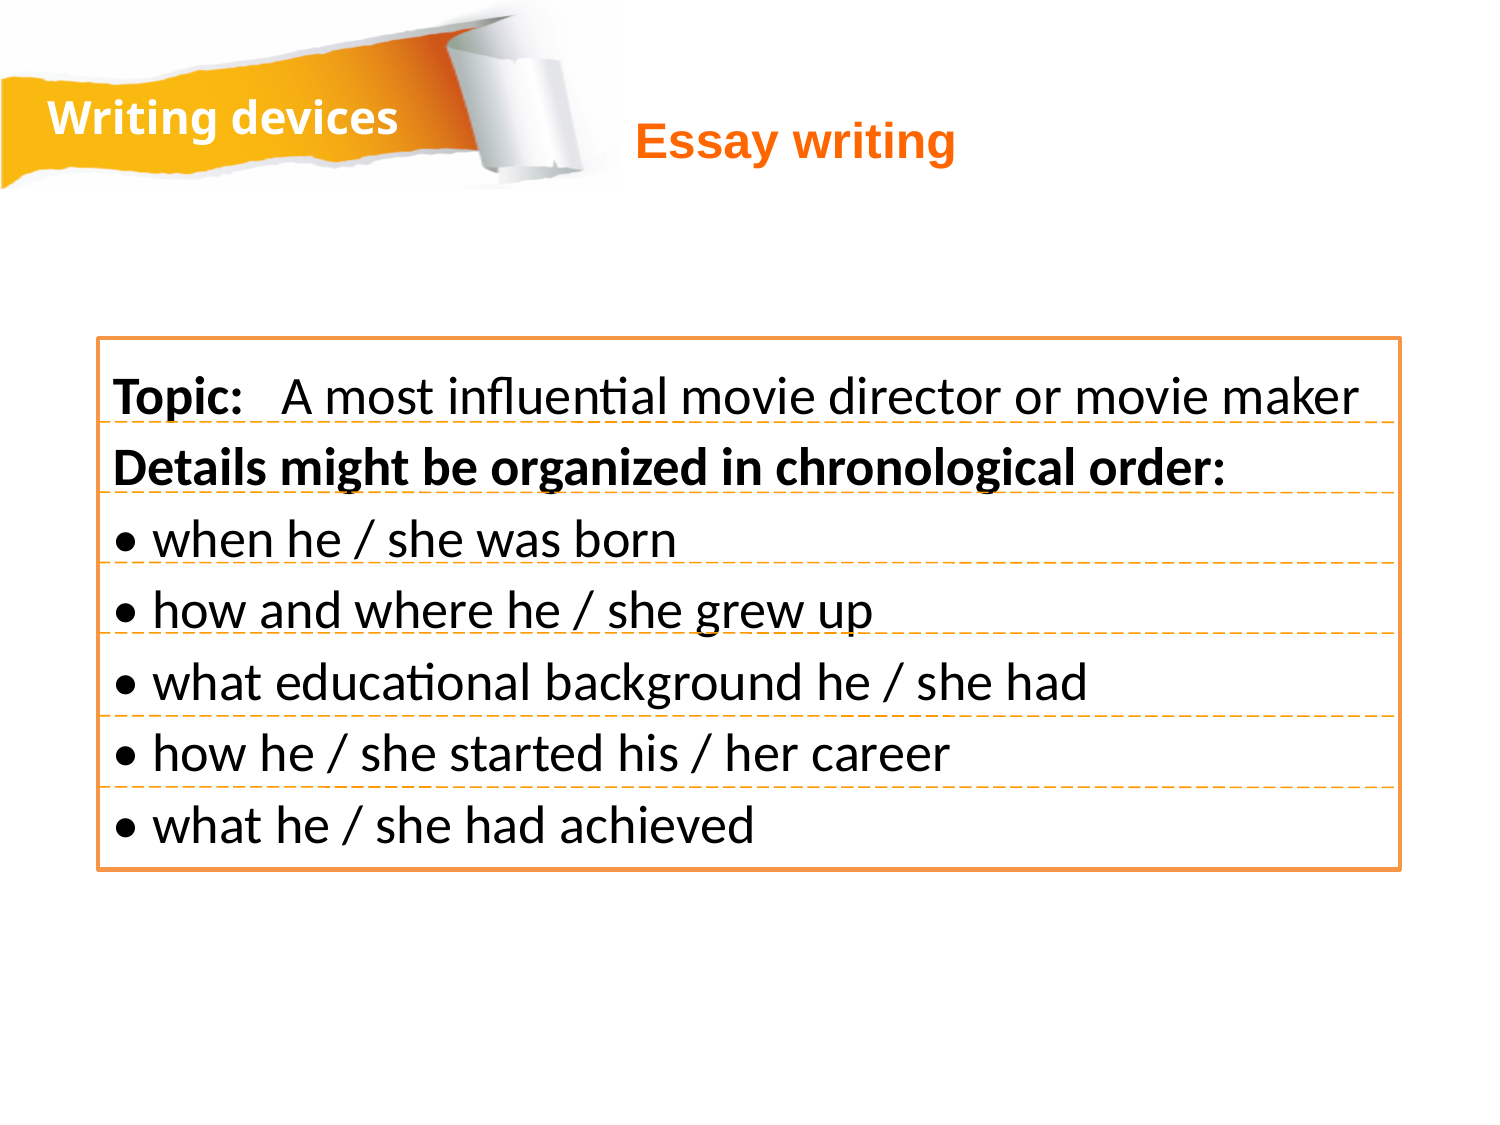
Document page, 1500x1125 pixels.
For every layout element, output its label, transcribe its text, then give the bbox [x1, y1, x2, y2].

text_box Topic: A most influential movie director or movie maker Details might be organized in chronological order: • when he / she was born • how and where he / she grew up • what educational background he / she had • how he / she started his / her career • what he / she had achieved [96, 336, 1402, 426]
text_box Topic: A most influential movie director or movie maker Details might be organized in chronological order: • when he / she was born • how and where he / she grew up • what educational background he / she had • how he / she started his / her career • what he / she had achieved [96, 721, 1402, 790]
text_box Topic: A most influential movie director or movie maker Details might be organized in chronological order: • when he / she was born • how and where he / she grew up • what educational background he / she had • how he / she started his / her career • what he / she had achieved [96, 427, 1402, 496]
text_box Topic: A most influential movie director or movie maker Details might be organized in chronological order: • when he / she was born • how and where he / she grew up • what educational background he / she had • how he / she started his / her career • what he / she had achieved [96, 638, 1402, 720]
text_box Topic: A most influential movie director or movie maker Details might be organized in chronological order: • when he / she was born • how and where he / she grew up • what educational background he / she had • how he / she started his / her career • what he / she had achieved [96, 791, 1402, 872]
text_box Topic: A most influential movie director or movie maker Details might be organized in chronological order: • when he / she was born • how and where he / she grew up • what educational background he / she had • how he / she started his / her career • what he / she had achieved [96, 567, 1402, 637]
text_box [0, 0, 1418, 189]
text_box Topic: A most influential movie director or movie maker Details might be organized in chronological order: • when he / she was born • how and where he / she grew up • what educational background he / she had • how he / she started his / her career • what he / she had achieved [96, 497, 1402, 566]
